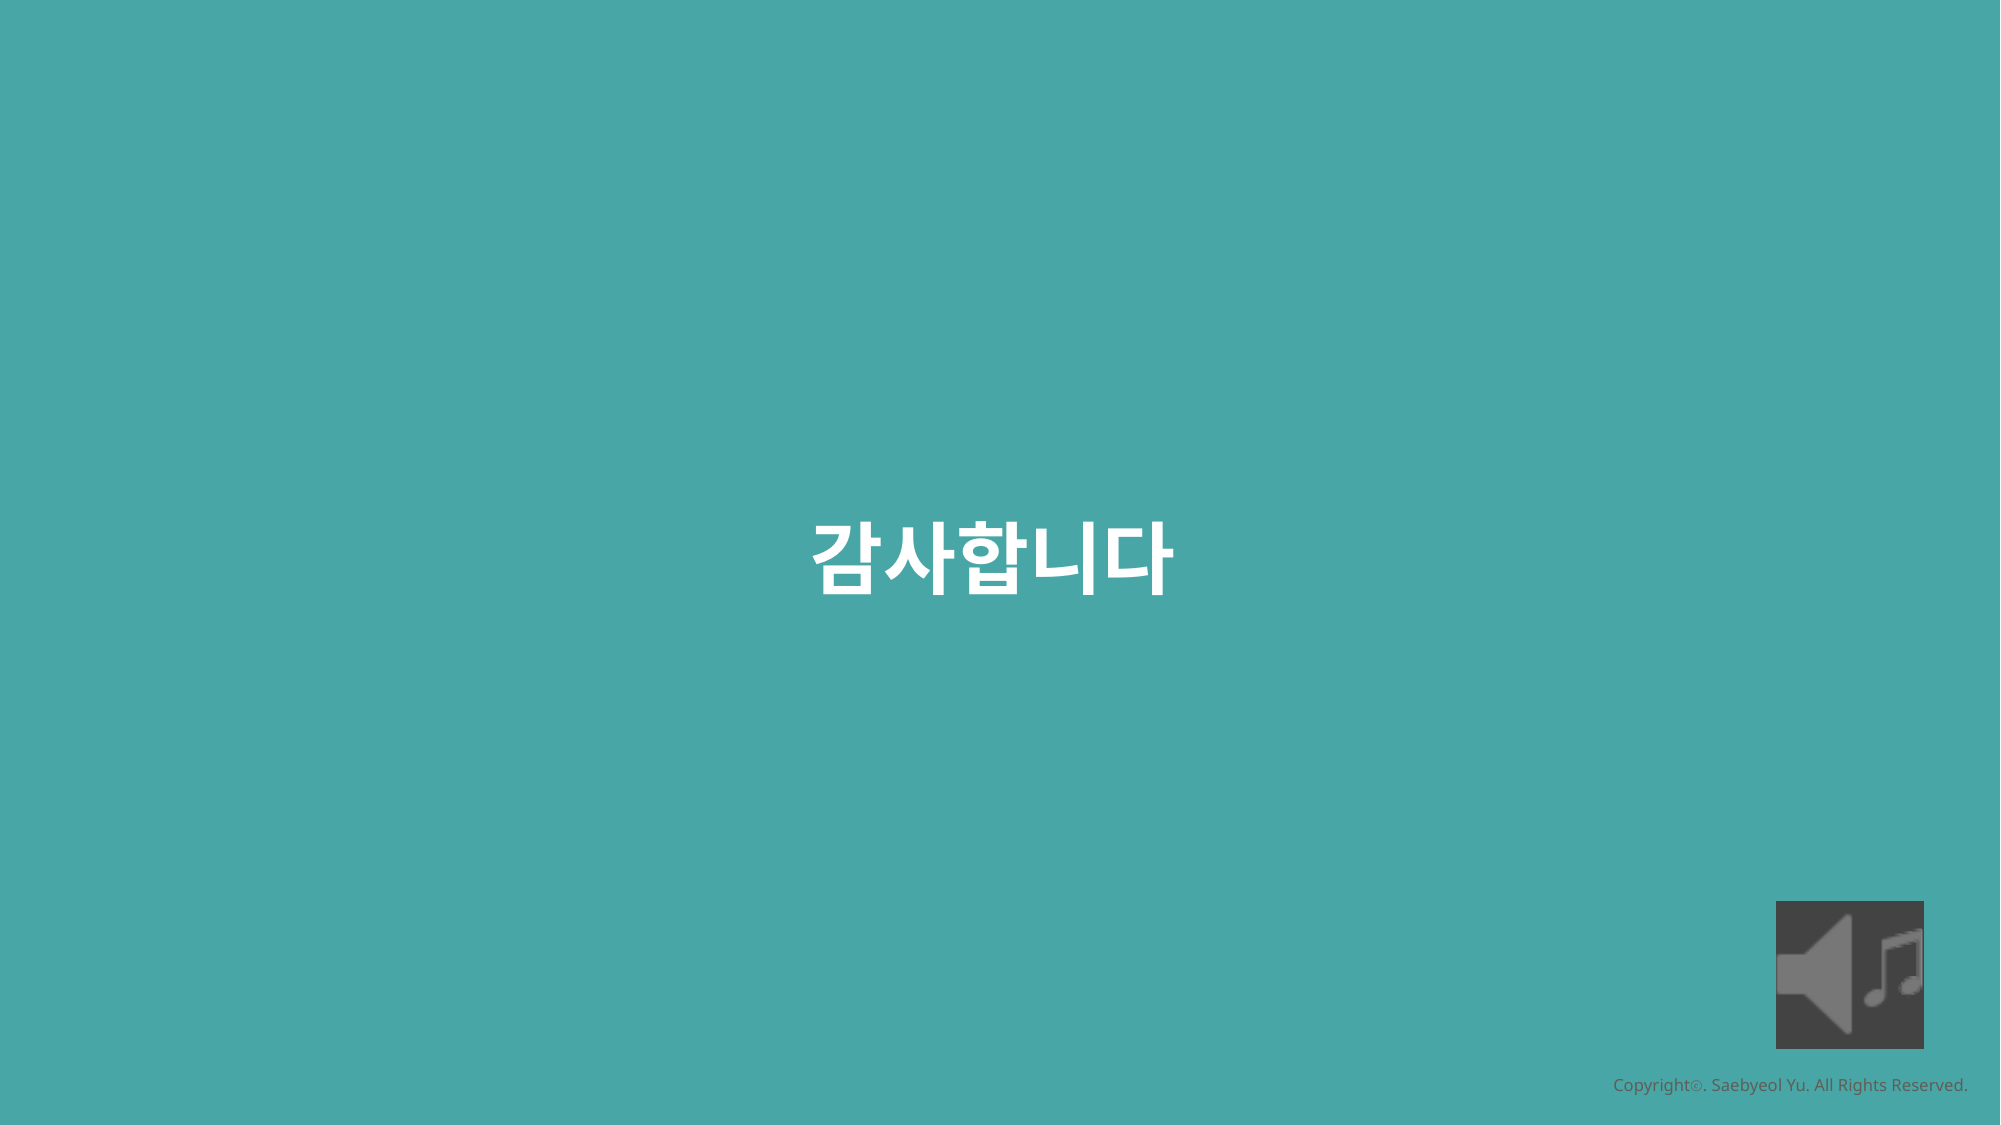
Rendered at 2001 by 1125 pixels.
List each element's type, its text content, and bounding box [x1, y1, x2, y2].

picture [1774, 899, 1925, 1050]
text_box 감사합니다 [795, 501, 1191, 612]
